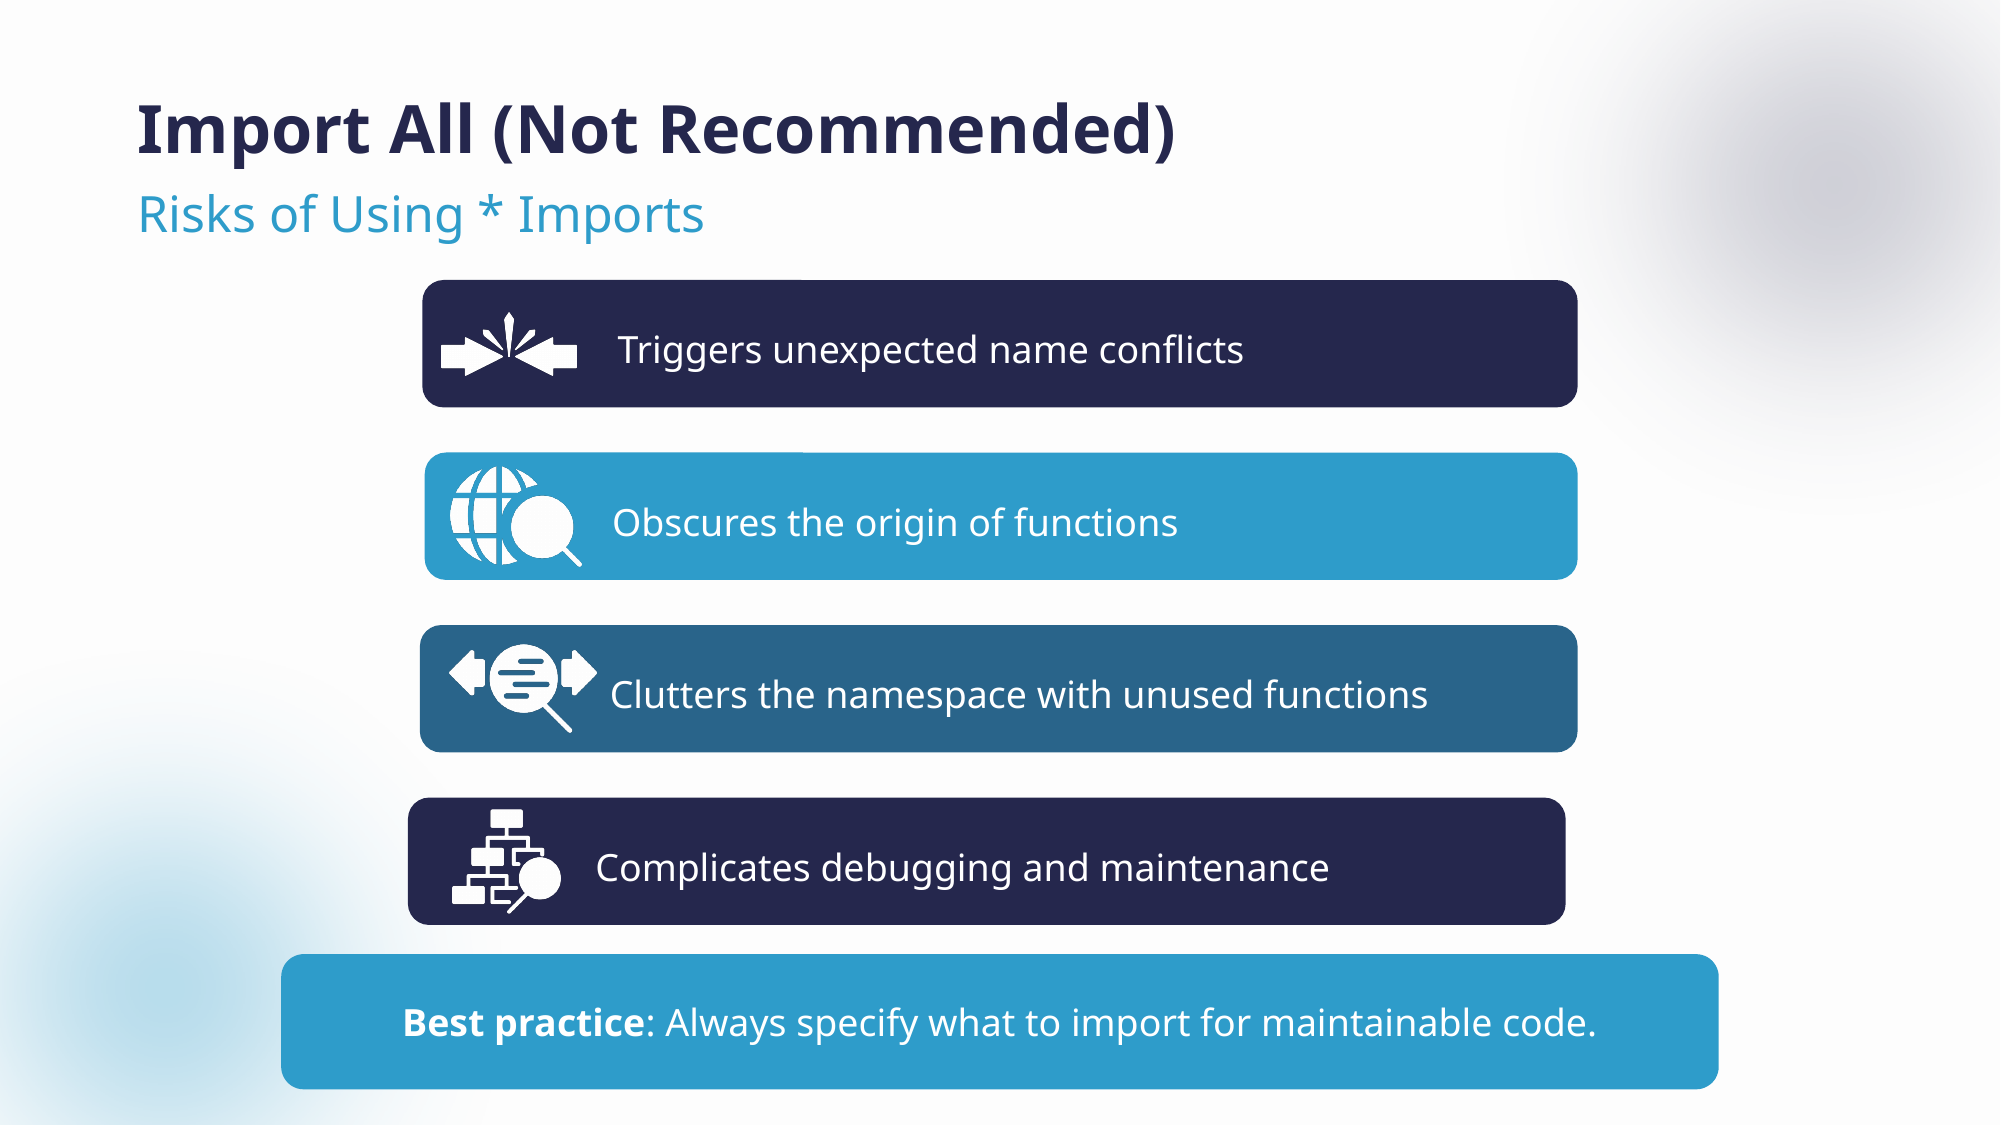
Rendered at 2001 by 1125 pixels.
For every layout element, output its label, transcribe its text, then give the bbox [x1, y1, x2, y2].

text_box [281, 954, 1719, 1090]
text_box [419, 625, 1578, 753]
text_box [407, 797, 1578, 925]
text_box Import All (Not Recommended) [122, 65, 1866, 155]
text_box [424, 452, 1578, 580]
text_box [422, 280, 1578, 408]
text_box Risks of Using * Imports [122, 182, 1866, 256]
